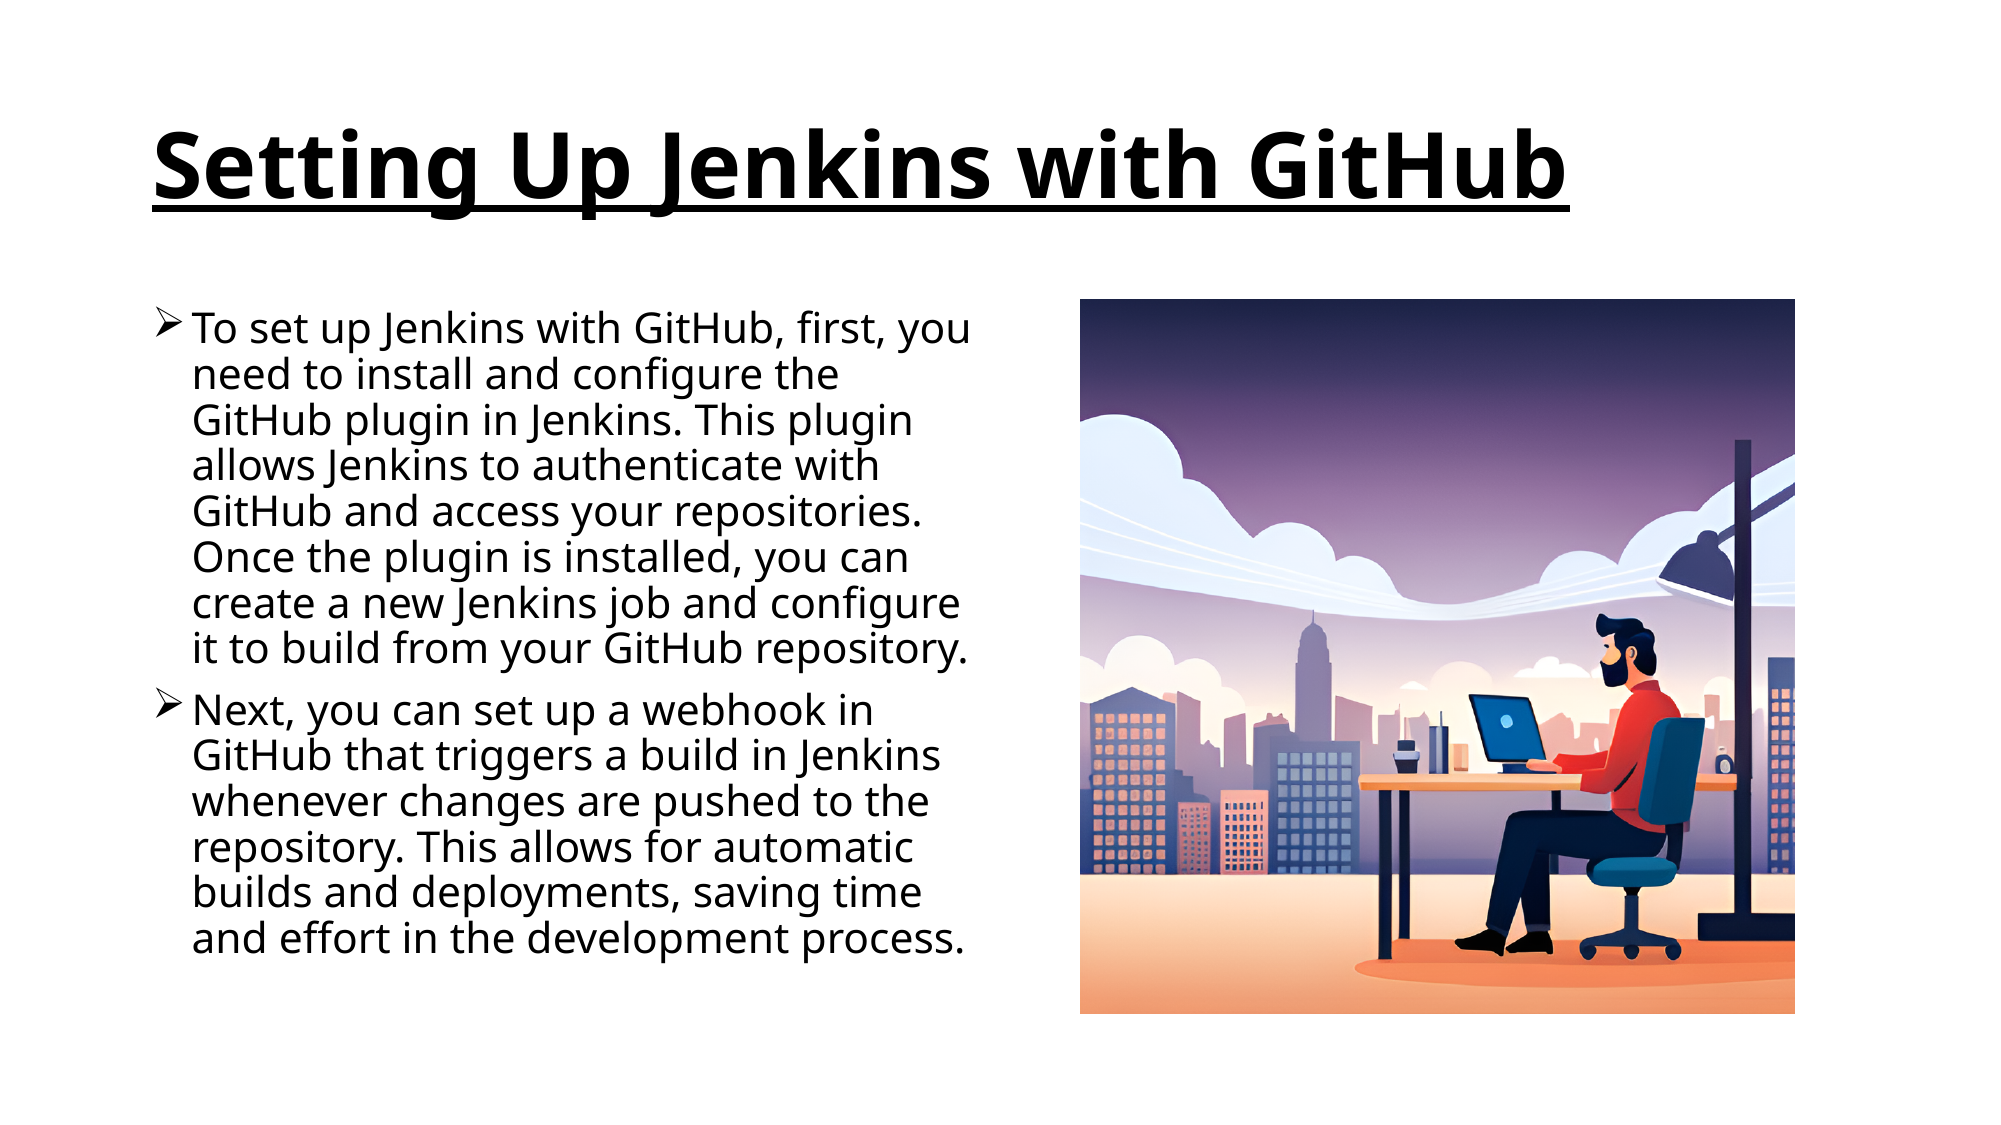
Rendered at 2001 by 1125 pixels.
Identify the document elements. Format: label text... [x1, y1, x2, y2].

title Setting Up Jenkins with GitHub [137, 59, 1863, 278]
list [1080, 299, 1795, 1014]
list To set up Jenkins with GitHub, first, you need to install and configure the GitHub plugin in Jenkins. This plugin allows Jenkins to authenticate with GitHub and access your repositories. Once the plugin is installed, you can create a new Jenkins job and configure it to build from your GitHub repository. Next, you can set up a webhook in GitHub that triggers a build in Jenkins whenever changes are pushed to the repository. This allows for automatic builds and deployments, saving time and effort in the development process. [137, 299, 988, 1014]
